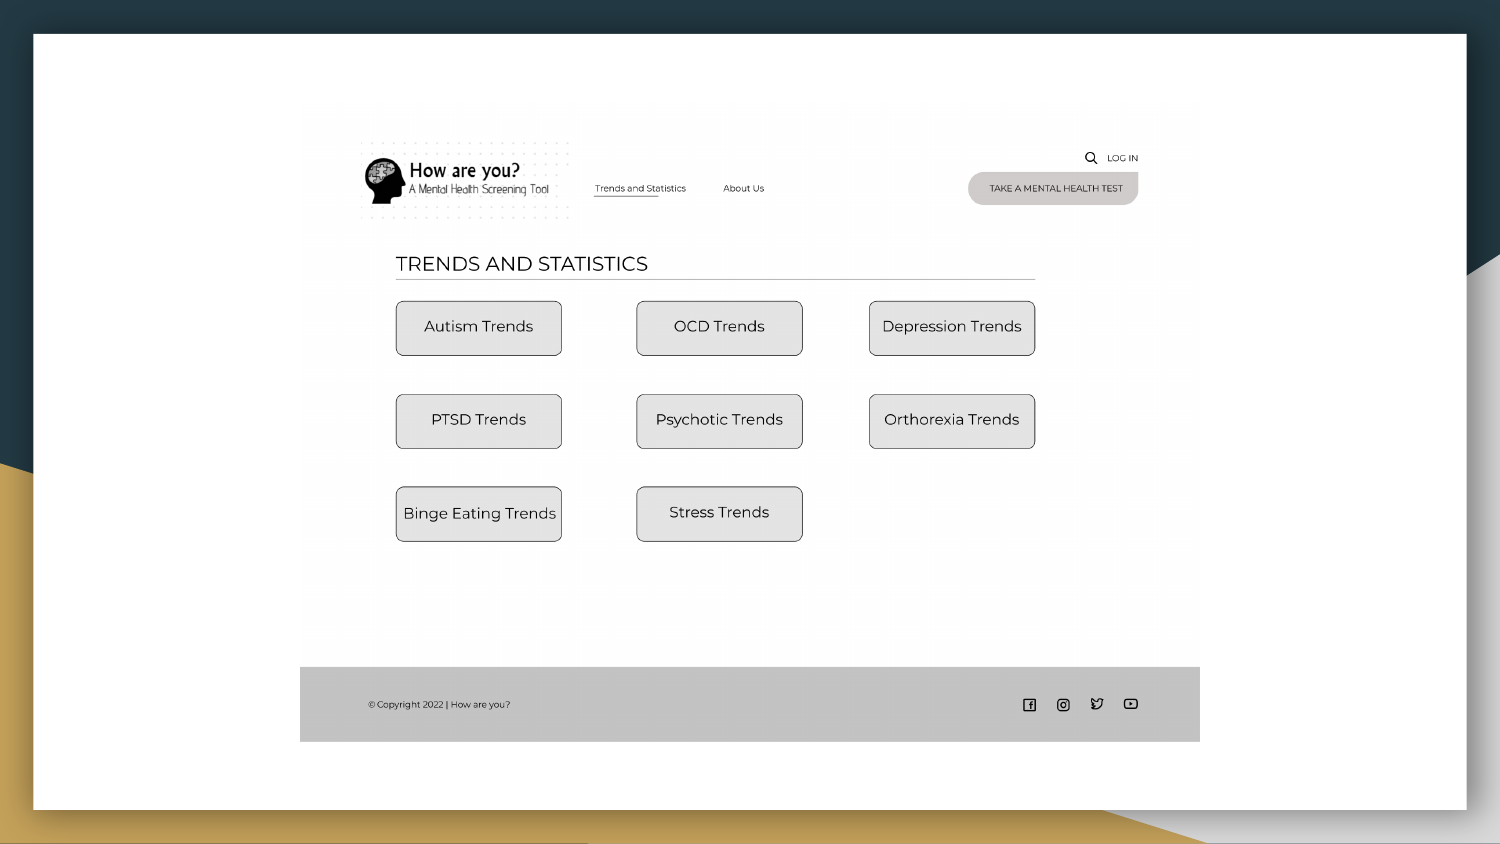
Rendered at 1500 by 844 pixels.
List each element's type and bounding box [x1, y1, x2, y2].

picture [299, 101, 1201, 742]
